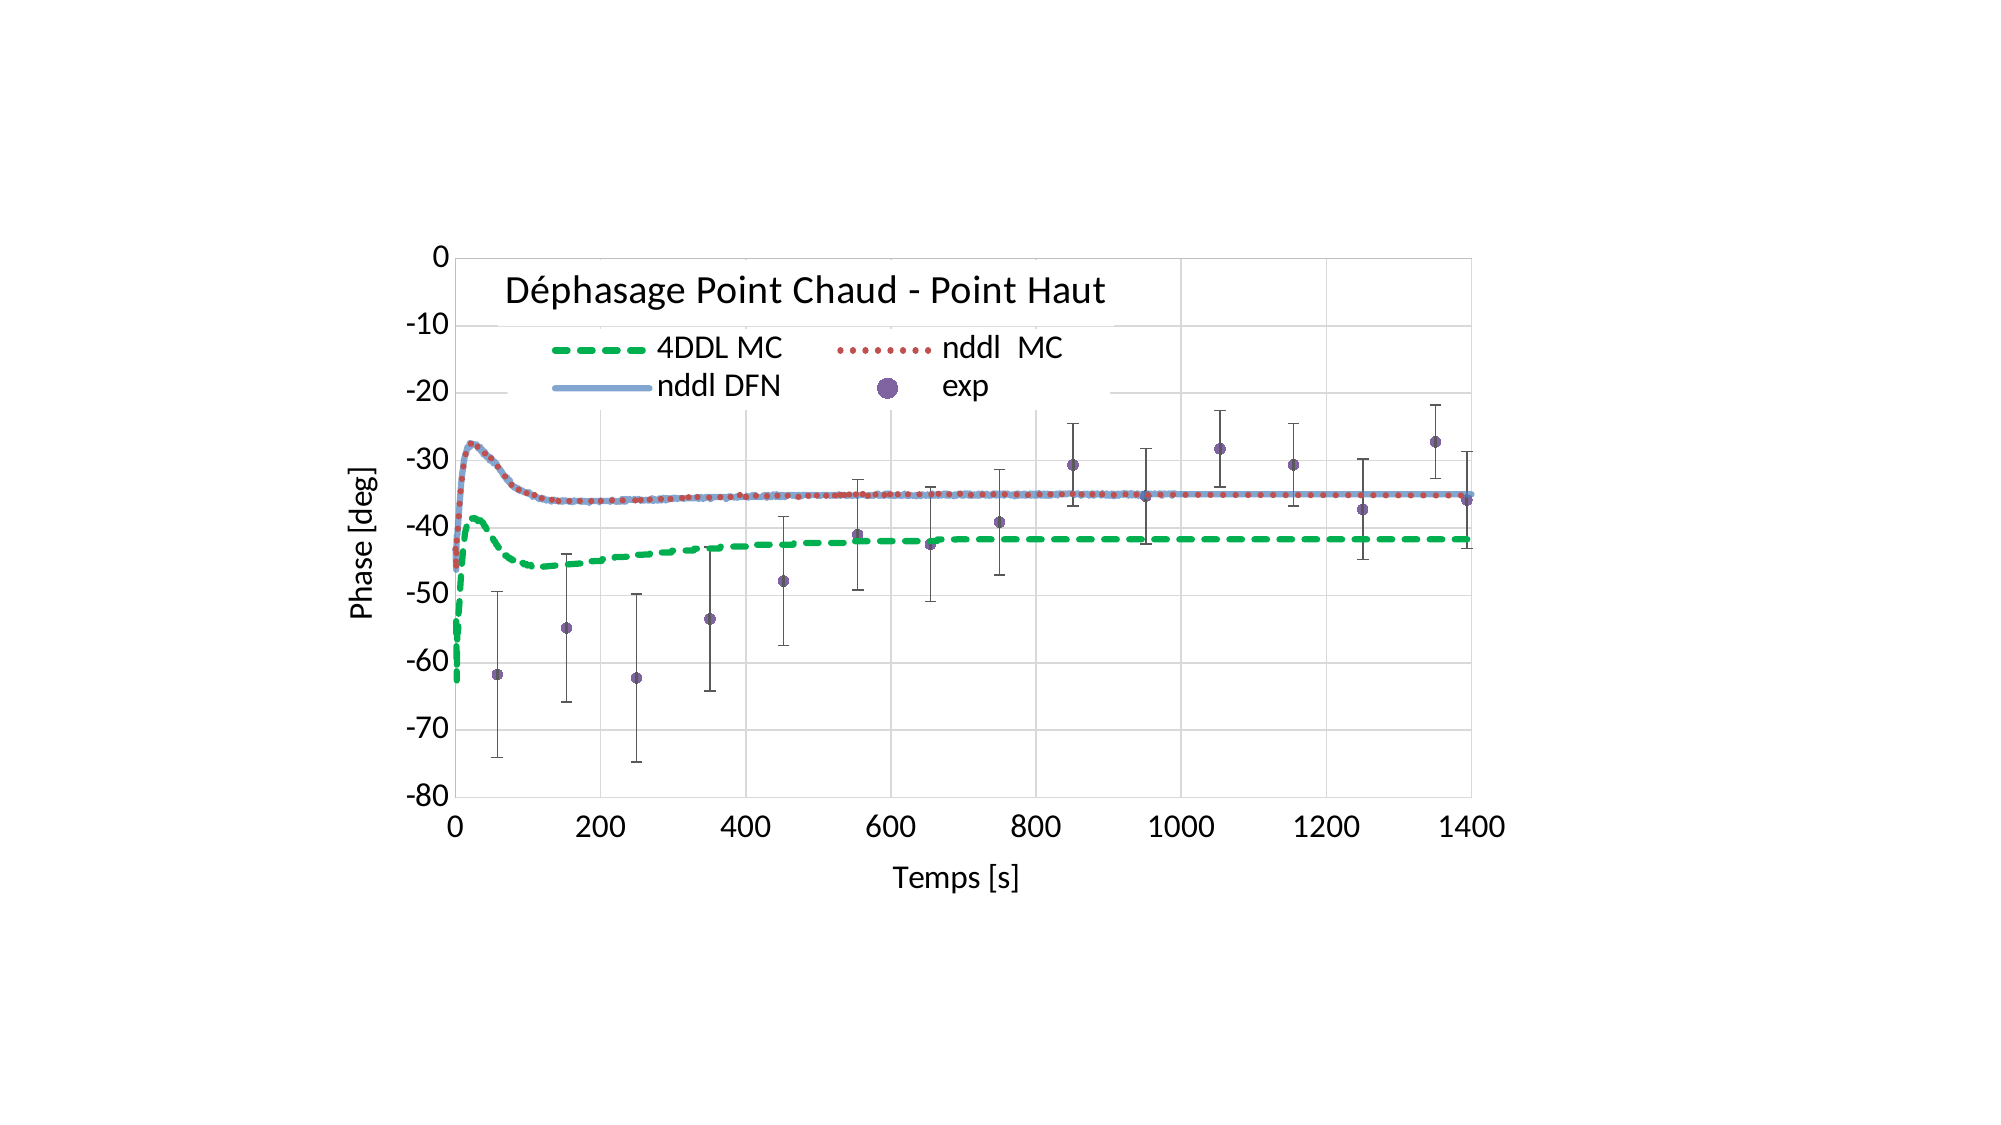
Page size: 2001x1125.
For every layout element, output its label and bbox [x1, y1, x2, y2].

chart [336, 197, 1518, 907]
